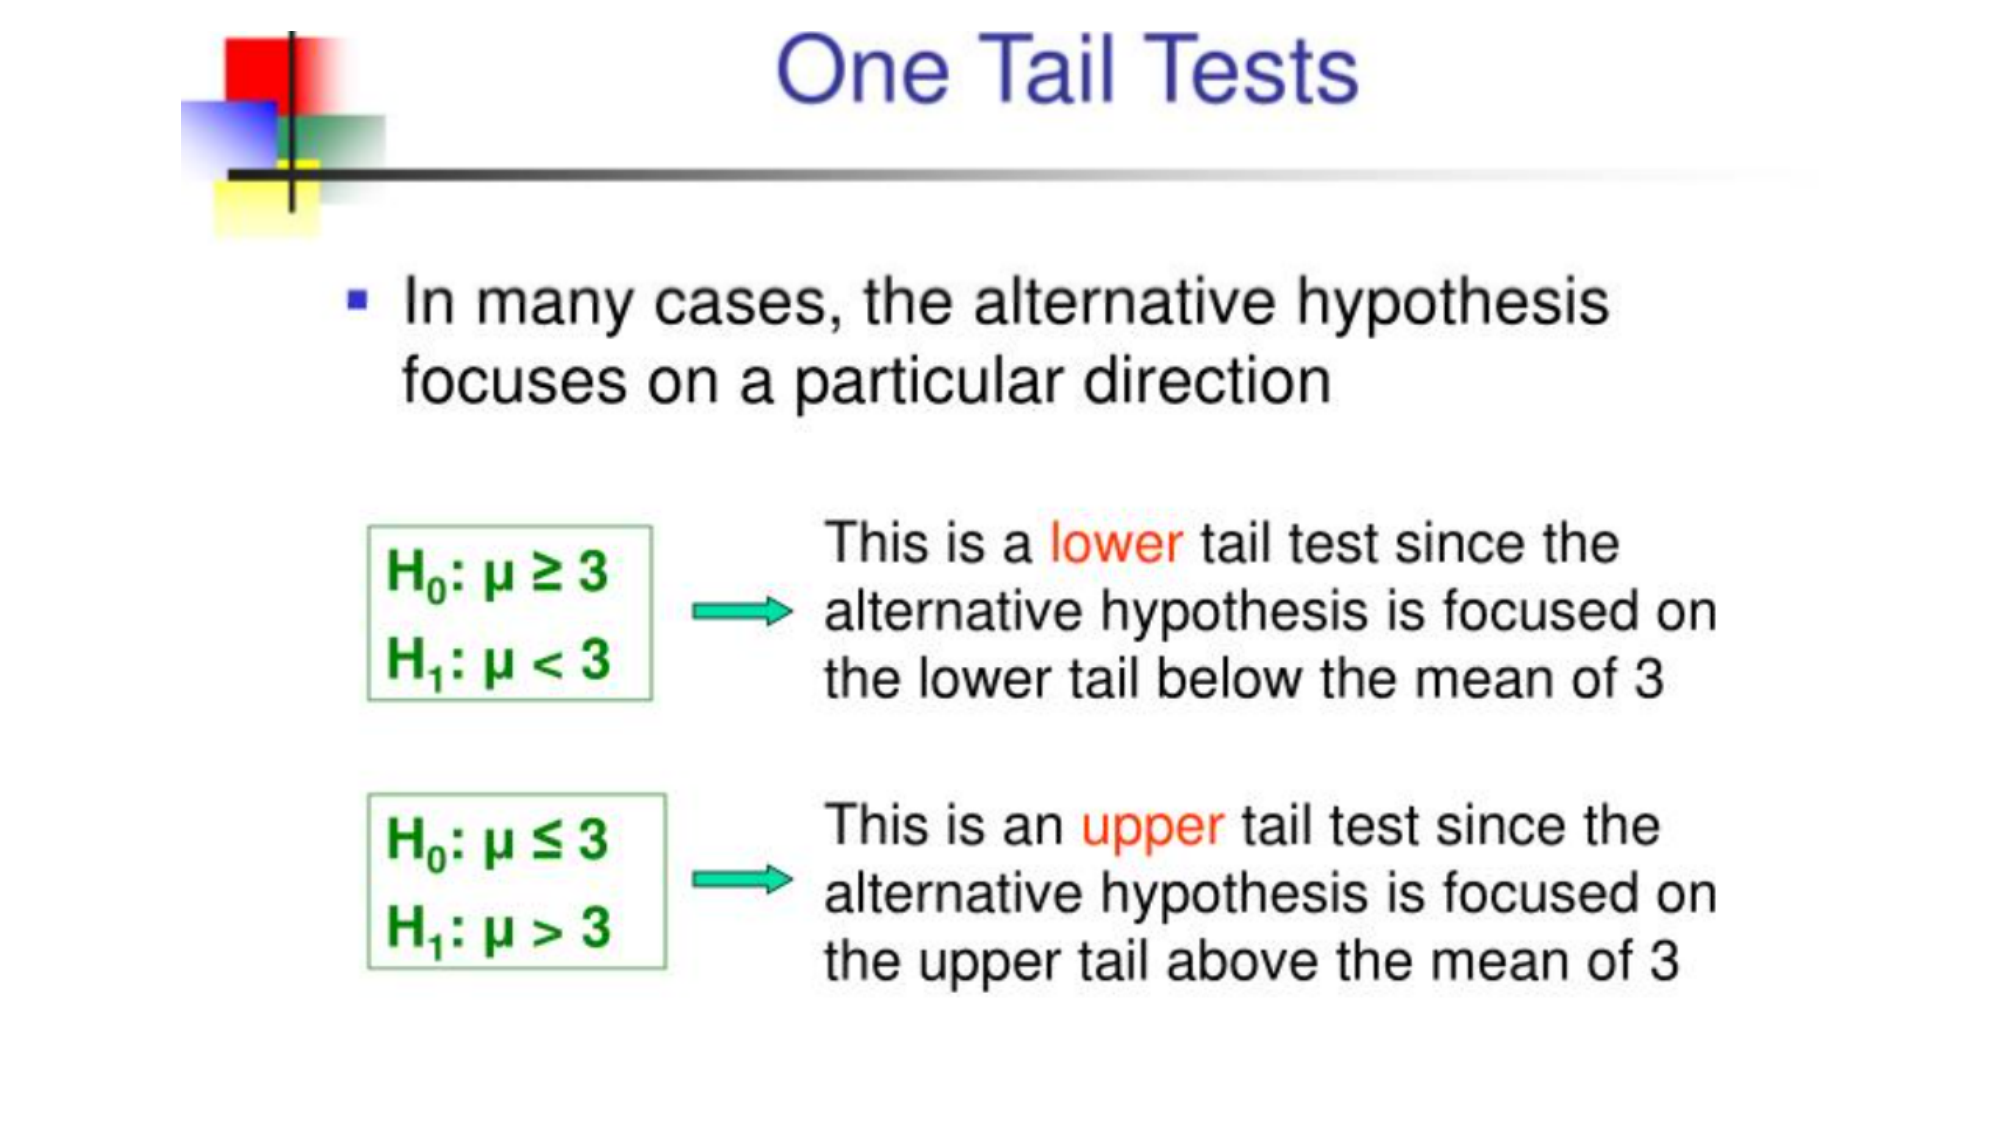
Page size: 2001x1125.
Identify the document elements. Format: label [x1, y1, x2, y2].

picture [181, 31, 1819, 1094]
